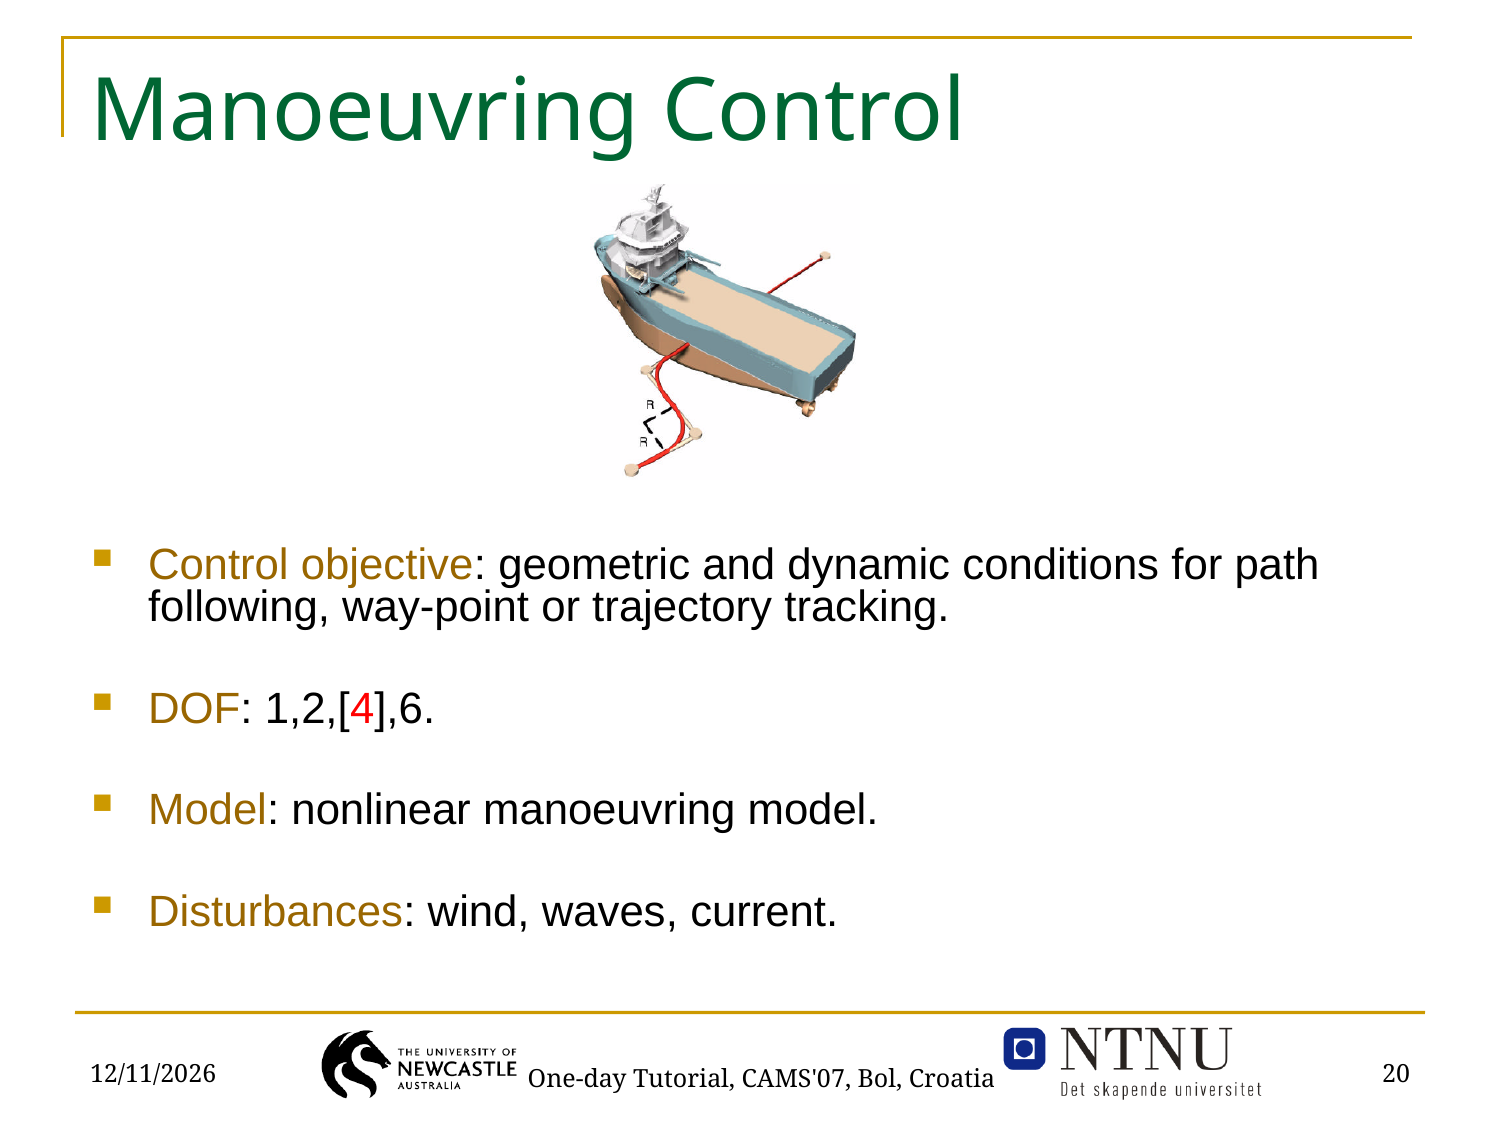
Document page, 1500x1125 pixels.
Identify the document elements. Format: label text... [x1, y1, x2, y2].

picture [312, 1023, 523, 1105]
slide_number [74, 1023, 426, 1100]
footer One-day Tutorial, CAMS'07, Bol, Croatia [466, 1024, 1058, 1101]
slide_number 20 [1074, 1023, 1426, 1100]
list Control objective: geometric and dynamic conditions for path following, way-point or trajectory tracking. DOF: 1,2,[4],6. Model: nonlinear manoeuvring model. Disturbances: wind, waves, current. [76, 538, 1428, 969]
picture [560, 184, 866, 480]
title Manoeuvring Control [74, 45, 1426, 233]
picture [998, 1023, 1268, 1102]
